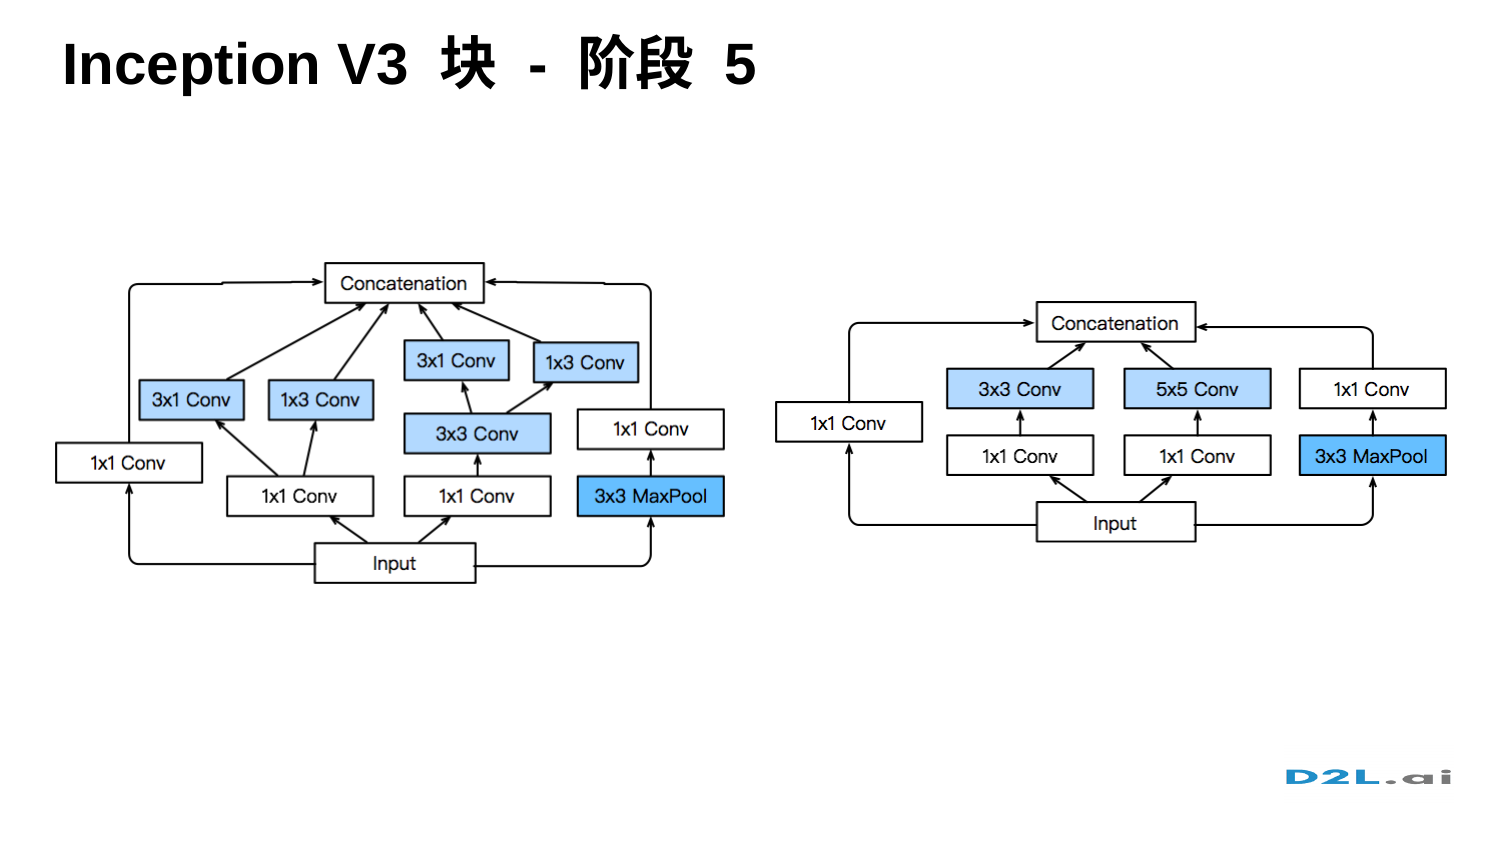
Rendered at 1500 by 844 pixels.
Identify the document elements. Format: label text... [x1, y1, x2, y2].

title Inception V3 块 - 阶段 5 [54, 18, 1402, 109]
picture [773, 300, 1448, 543]
picture [52, 260, 727, 584]
picture [1284, 745, 1454, 806]
